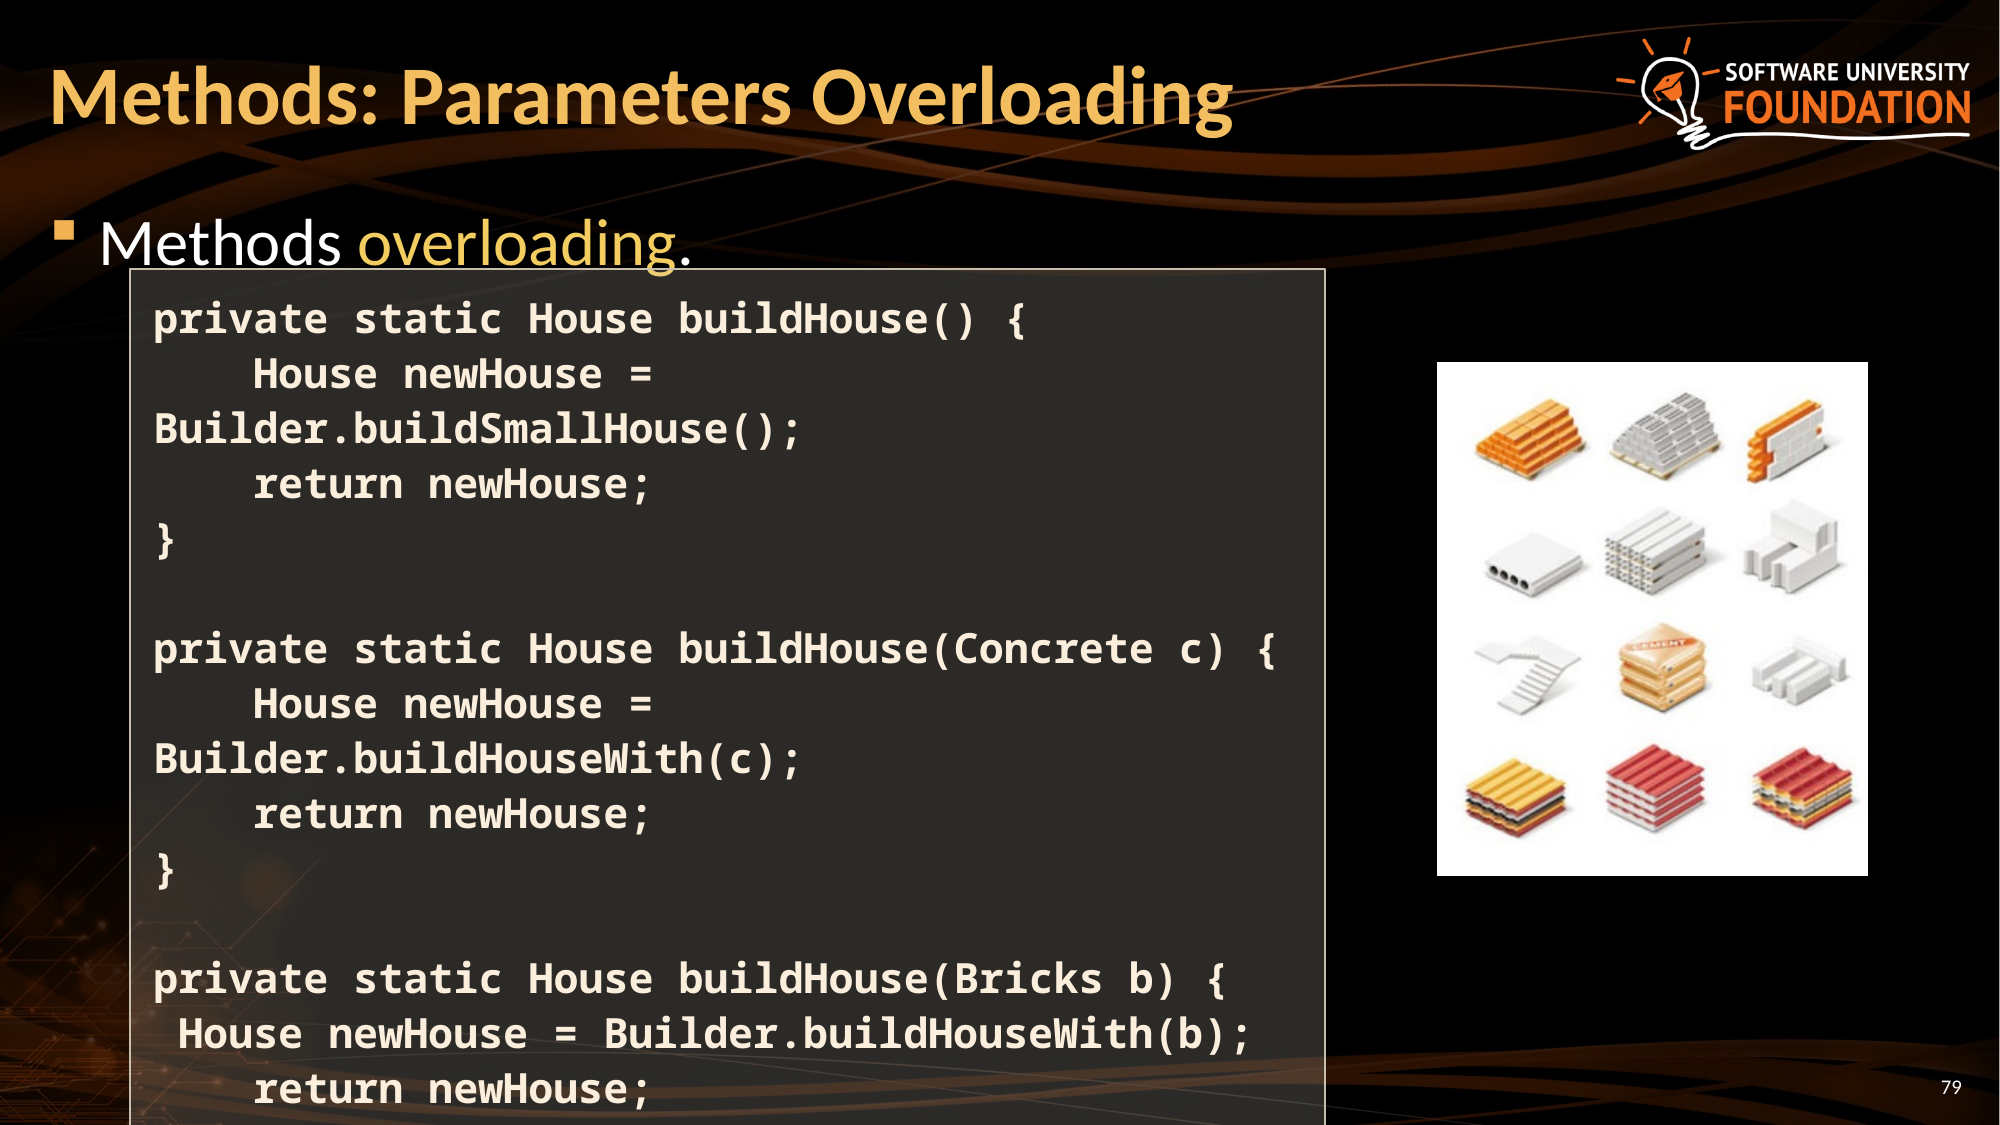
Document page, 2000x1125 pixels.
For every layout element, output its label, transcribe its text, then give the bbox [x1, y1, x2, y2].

picture [0, 0, 2000, 1125]
picture [1437, 362, 1868, 876]
title Methods: Parameters Overloading [30, 6, 1602, 189]
list Methods overloading. [31, 188, 1968, 1103]
text_box private static House buildHouse() { House newHouse = Builder.buildSmallHouse(); return newHouse; } private static House buildHouse(Concrete c) { House newHouse = Builder.buildHouseWith(c); return newHouse; } private static House buildHouse(Bricks b) { House newHouse = Builder.buildHouseWith(b); return newHouse; } [129, 269, 1325, 1125]
